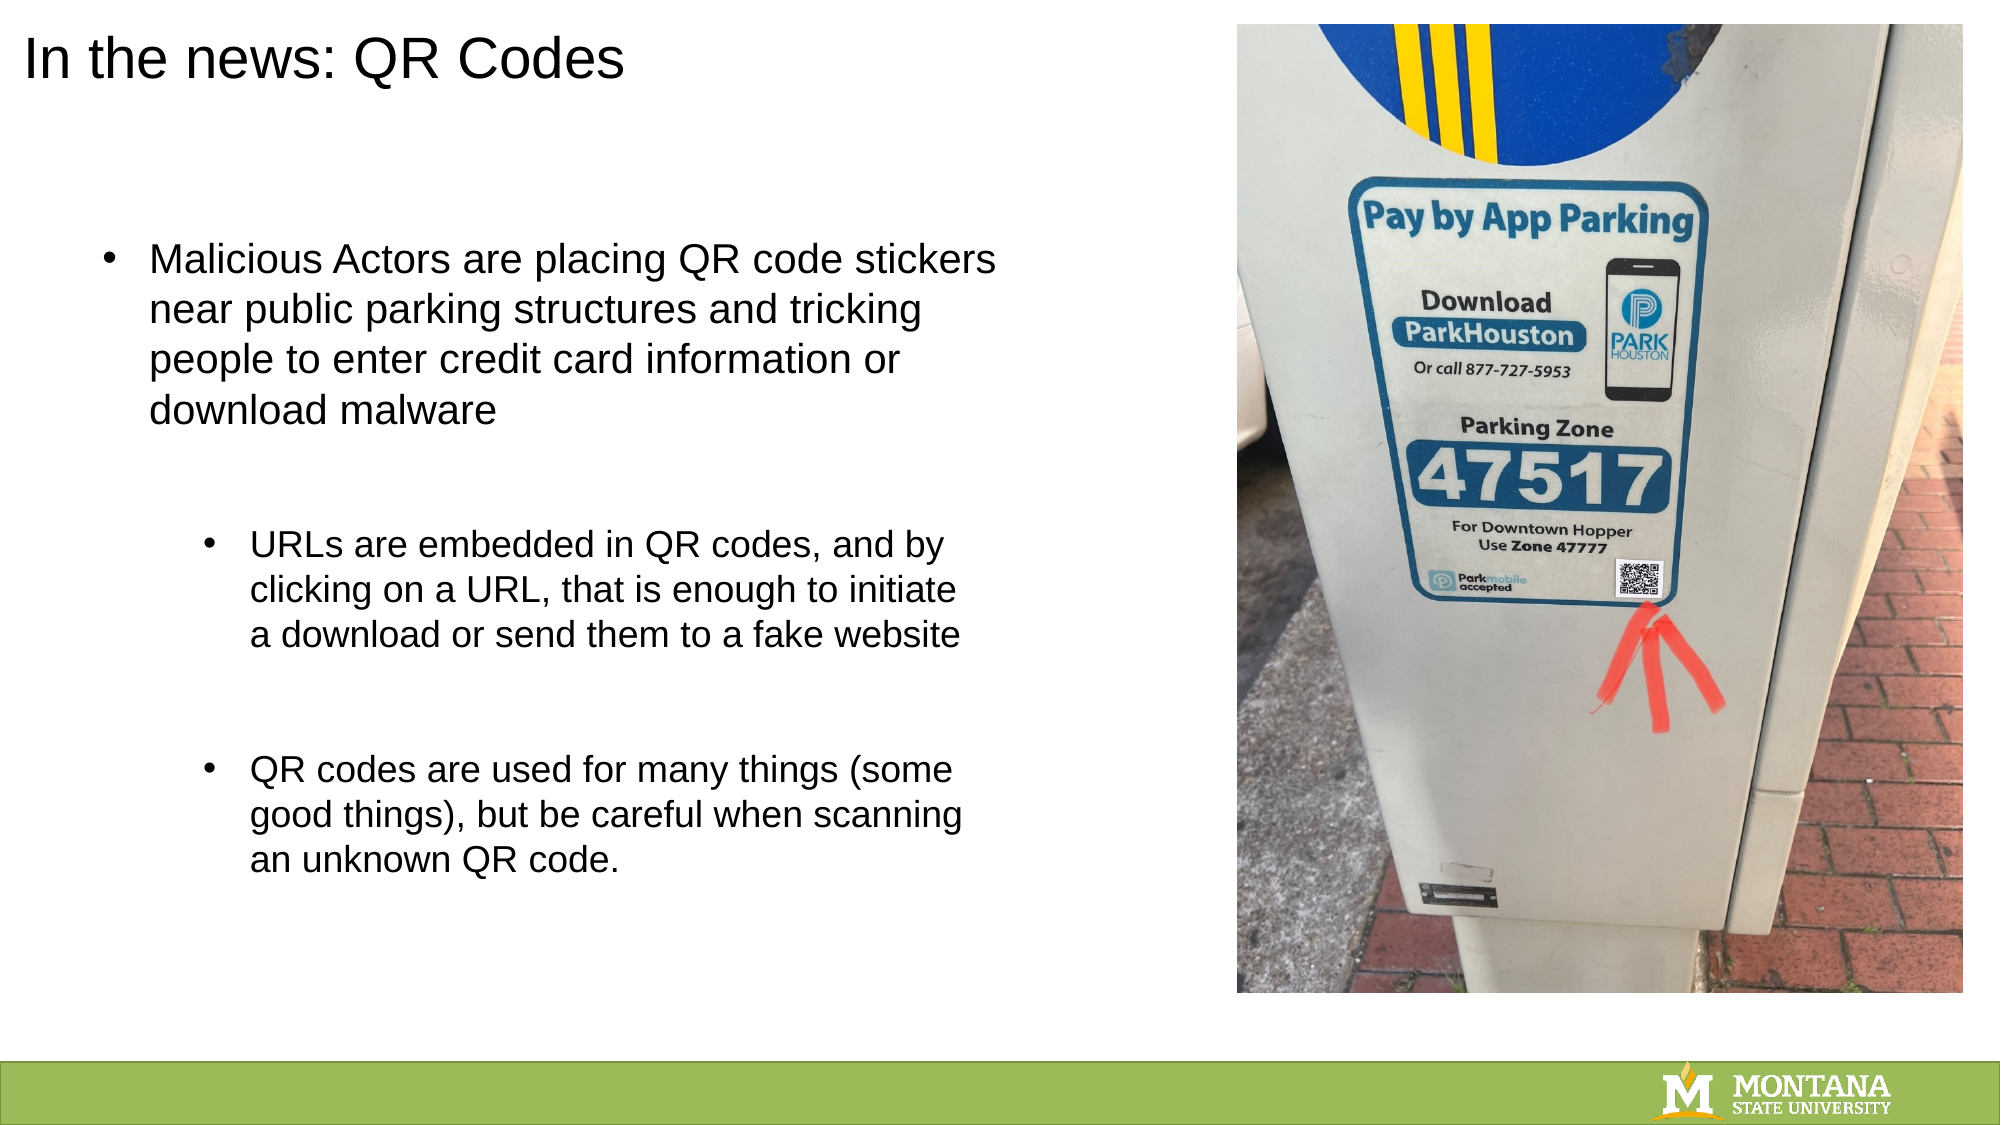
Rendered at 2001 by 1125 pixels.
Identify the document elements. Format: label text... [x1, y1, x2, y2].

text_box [0, 1060, 1647, 1125]
text_box In the news: QR Codes [0, 12, 663, 98]
text_box URLs are embedded in QR codes, and by clicking on a URL, that is enough to initiate a download or send them to a fake website QR codes are used for many things (some good things), but be careful when scanning an unknown QR code. [188, 512, 1001, 888]
text_box Malicious Actors are placing QR code stickers near public parking structures and tricking people to enter credit card information or download malware [87, 224, 1038, 440]
picture [1649, 1060, 1892, 1122]
picture [1237, 24, 1964, 994]
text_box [1892, 1060, 2000, 1125]
